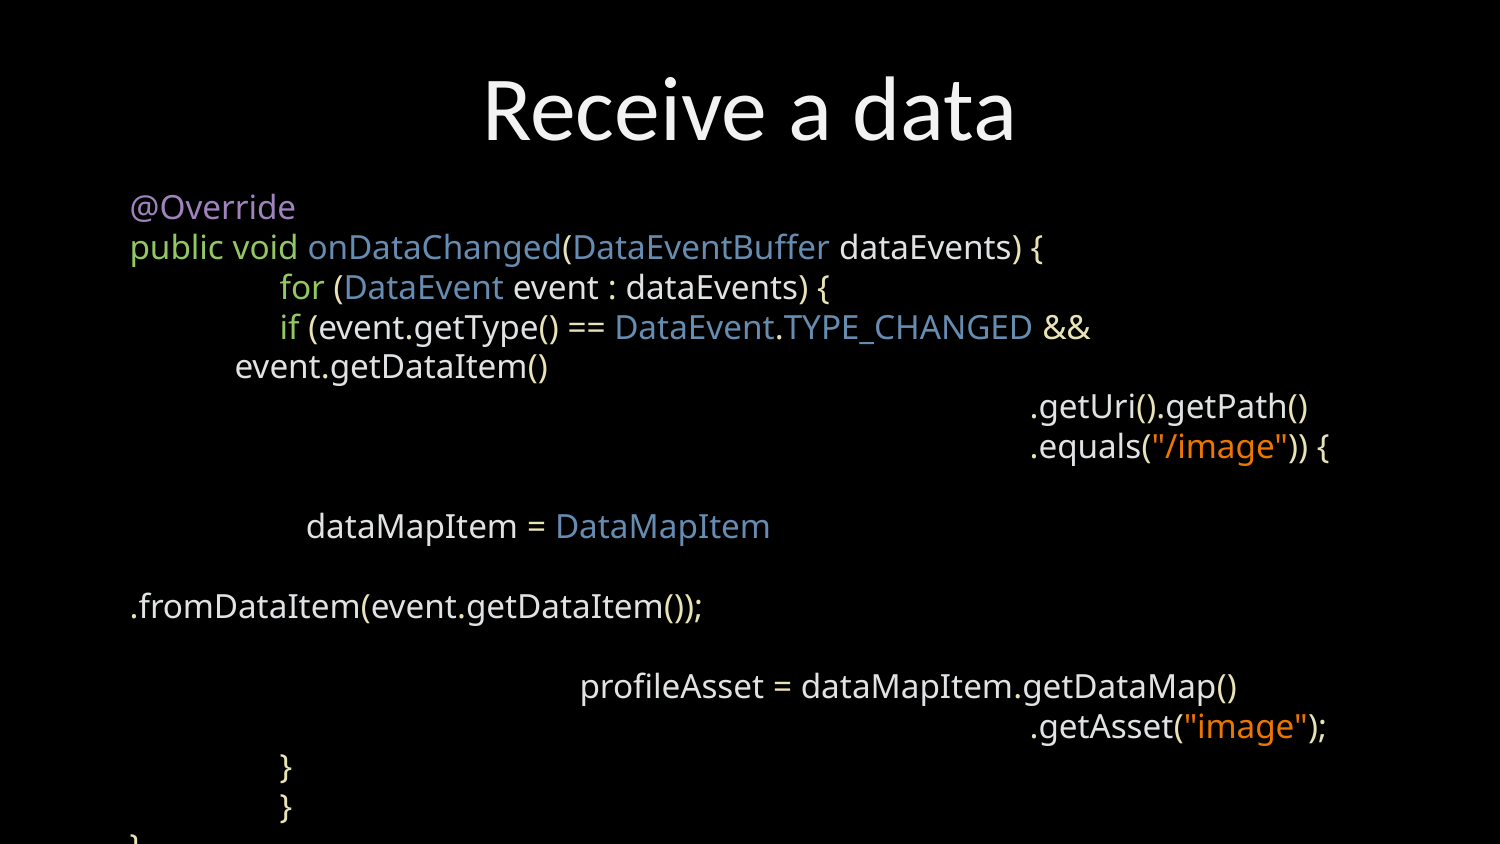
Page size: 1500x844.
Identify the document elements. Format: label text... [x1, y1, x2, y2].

title Receive a data [75, 33, 1425, 175]
text_box @Override public void onDataChanged(DataEventBuffer dataEvents) { for (DataEvent event : dataEvents) { if (event.getType() == DataEvent.TYPE_CHANGED && event.getDataItem() .getUri().getPath() .equals("/image")) { dataMapItem = DataMapItem .fromDataItem(event.getDataItem()); profileAsset = dataMapItem.getDataMap() .getAsset("image"); } } } [114, 178, 1440, 844]
